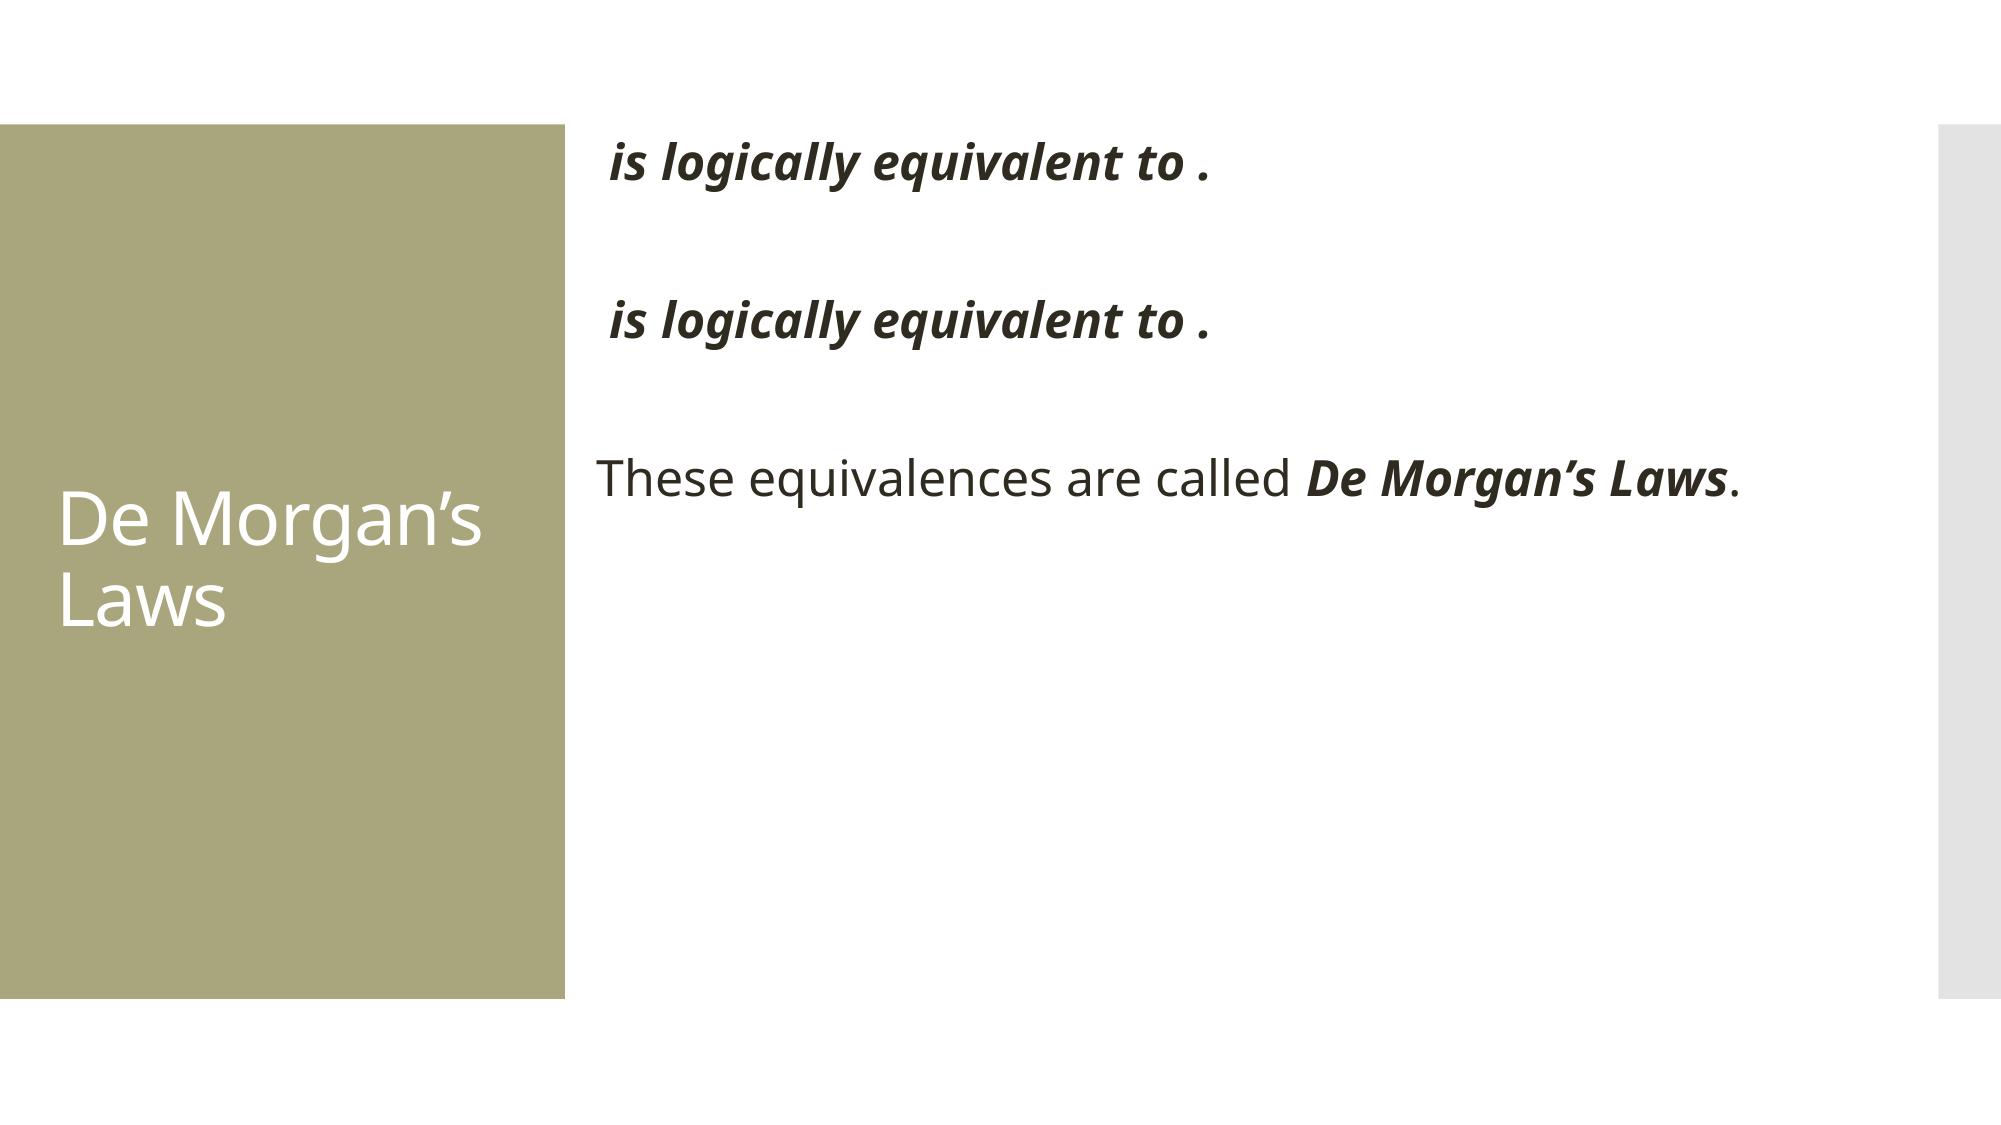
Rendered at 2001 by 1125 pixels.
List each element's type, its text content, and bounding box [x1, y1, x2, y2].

title De Morgan’s Laws [41, 184, 532, 940]
